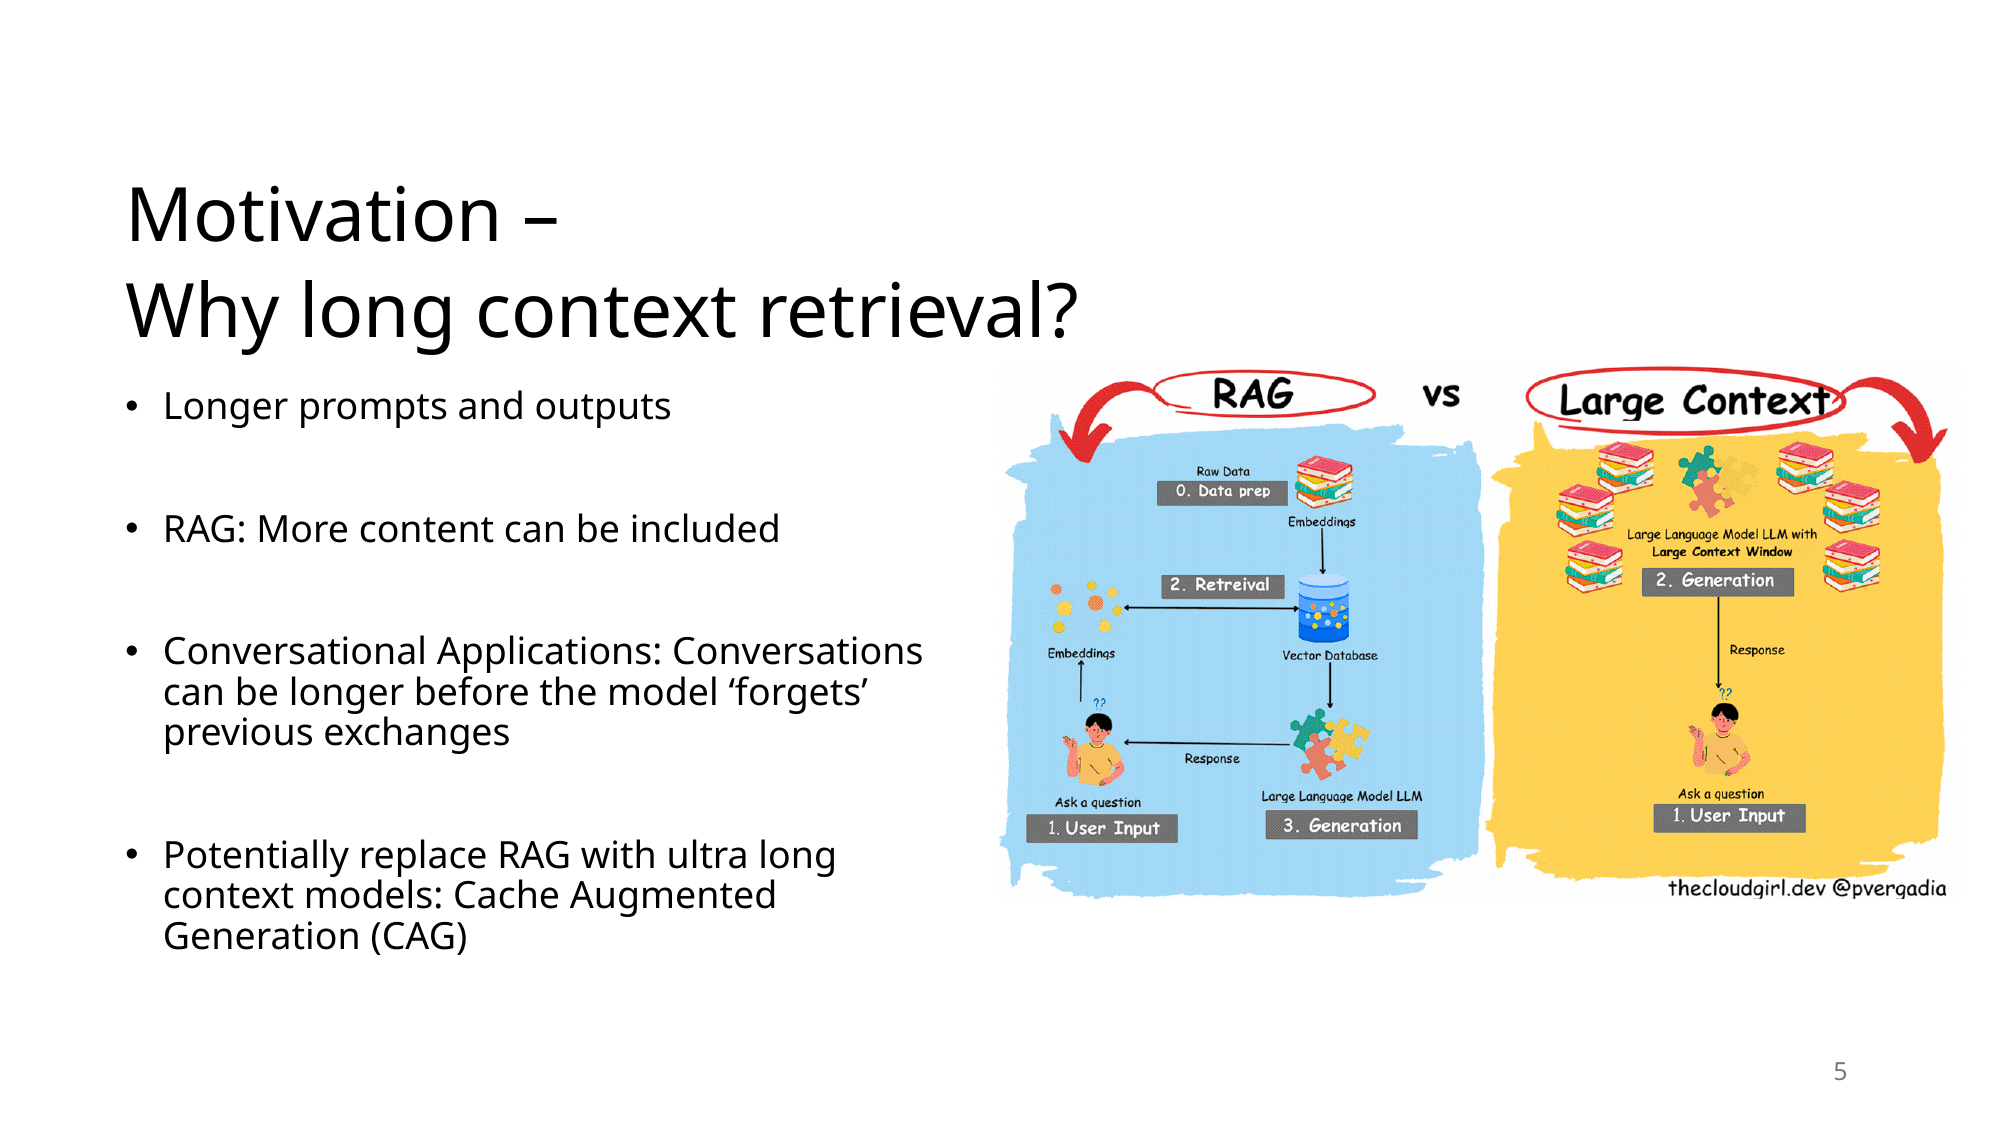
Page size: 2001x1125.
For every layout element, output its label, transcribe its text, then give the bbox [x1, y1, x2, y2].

title Motivation – Why long context retrieval? [110, 147, 1836, 365]
list Longer prompts and outputs RAG: More content can be included Conversational Applications: Conversations can be longer before the model ‘forgets’ previous exchanges Potentially replace RAG with ultra long context models: Cache Augmented Generation (CAG) [110, 379, 973, 1094]
slide_number 5 [1412, 1042, 1863, 1103]
picture [999, 364, 1961, 899]
